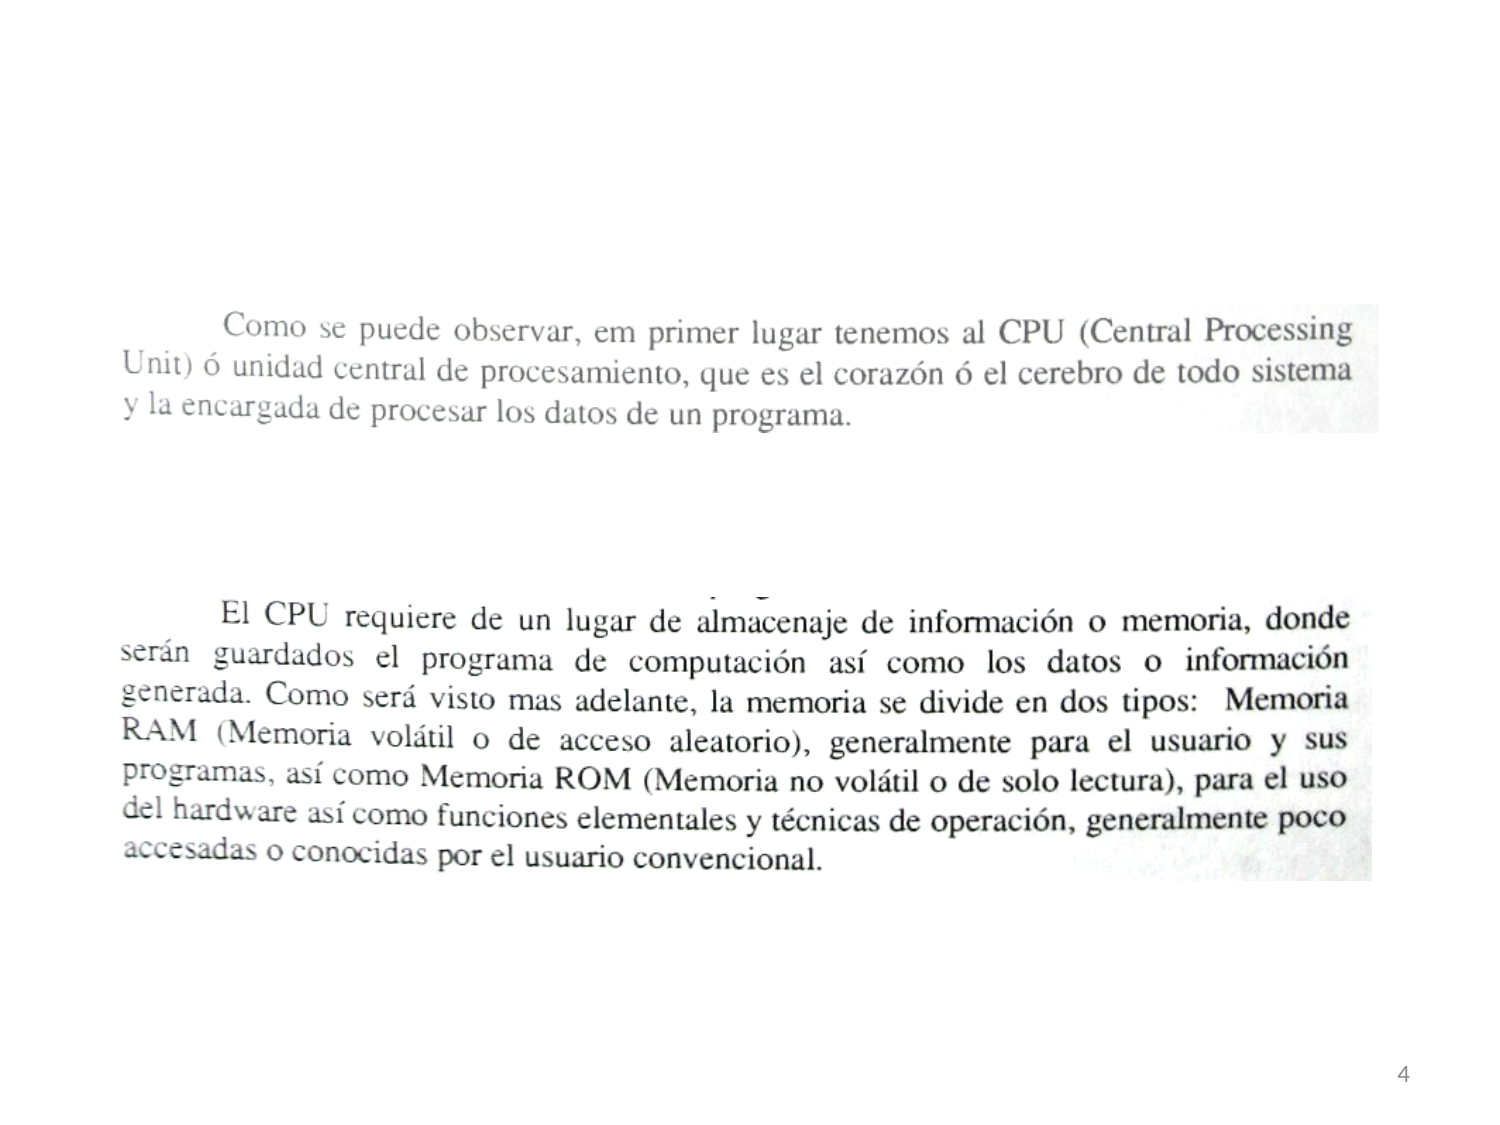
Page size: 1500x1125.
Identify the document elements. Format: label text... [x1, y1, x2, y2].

picture [93, 597, 1372, 881]
picture [105, 304, 1380, 433]
subtitle [70, 246, 1442, 1079]
slide_number 4 [1074, 1042, 1425, 1103]
